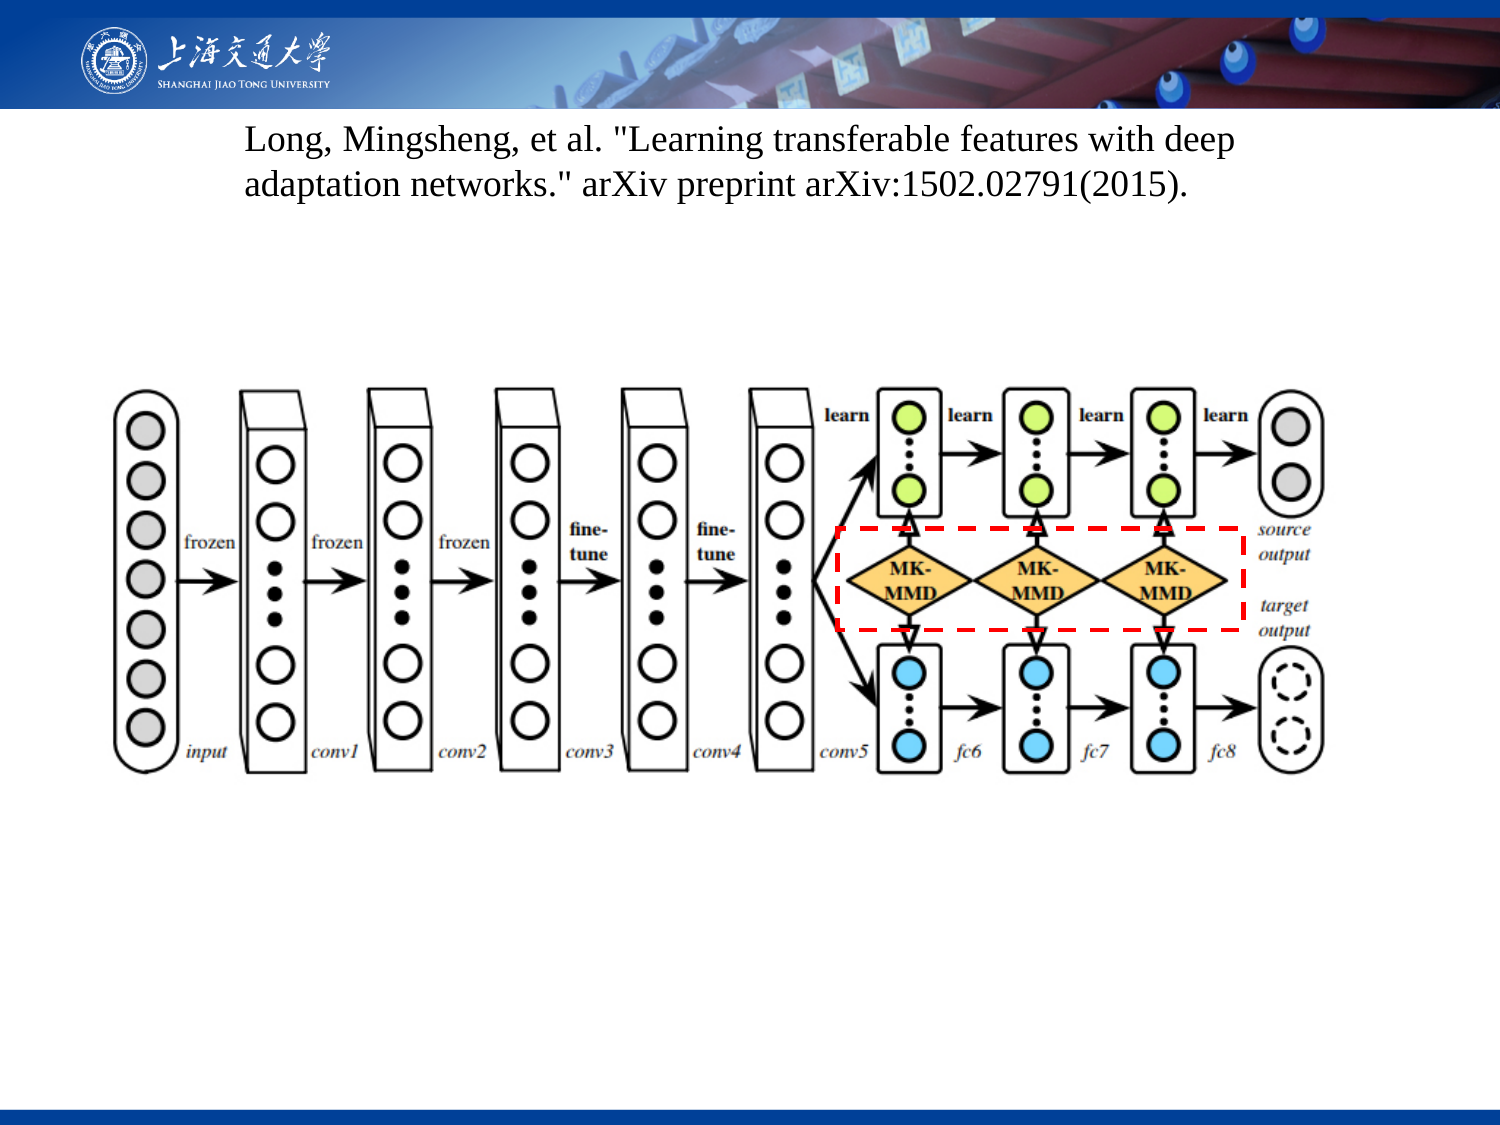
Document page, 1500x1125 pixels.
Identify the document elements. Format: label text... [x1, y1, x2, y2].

picture [71, 363, 1376, 822]
text_box Long, Mingsheng, et al. "Learning transferable features with deep adaptation networks." arXiv preprint arXiv:1502.02791(2015). [229, 106, 1350, 212]
picture [0, 18, 1500, 109]
